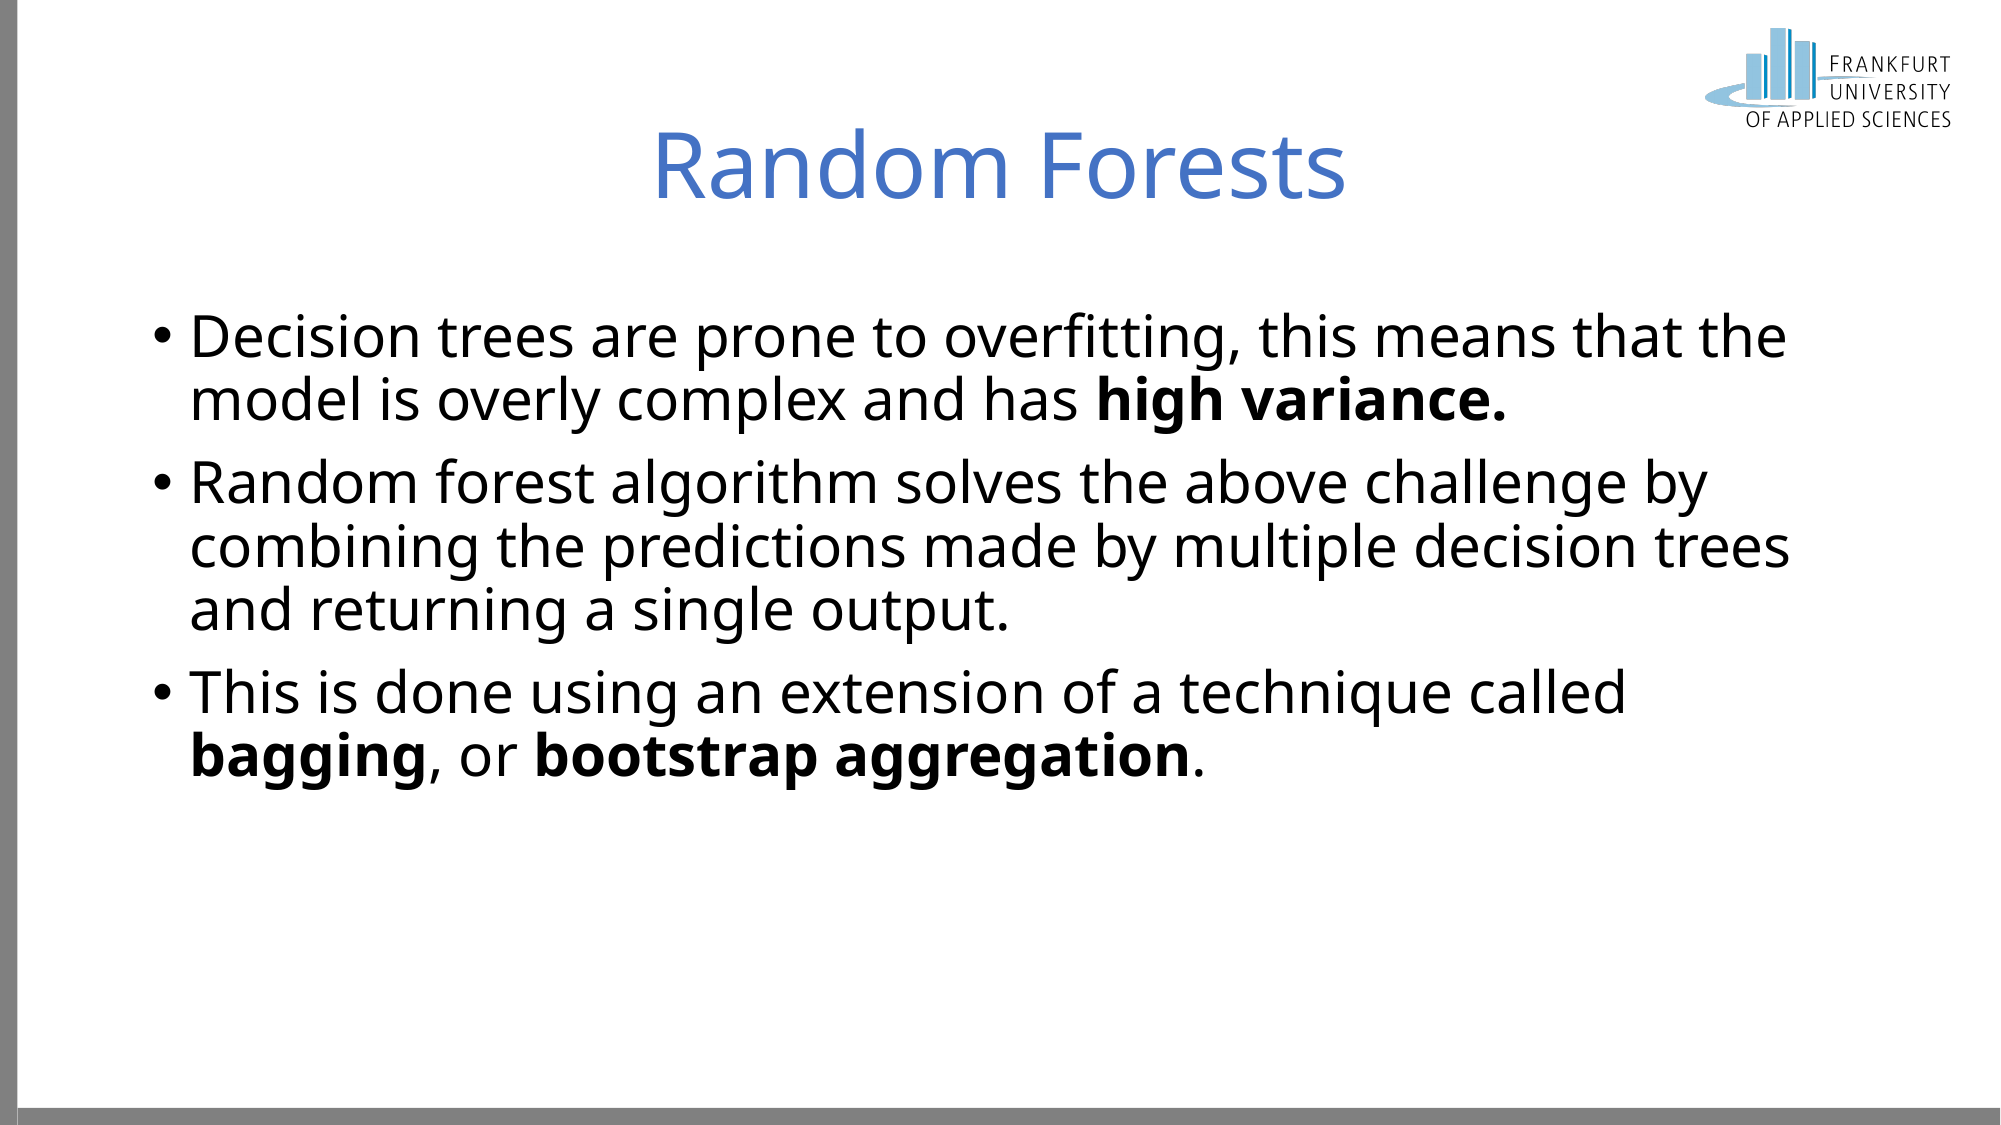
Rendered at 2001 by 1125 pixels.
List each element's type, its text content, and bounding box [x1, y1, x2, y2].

list Decision trees are prone to overfitting, this means that the model is overly complex and has high variance. Random forest algorithm solves the above challenge by combining the predictions made by multiple decision trees and returning a single output. This is done using an extension of a technique called bagging, or bootstrap aggregation. [137, 299, 1863, 1014]
picture [1702, 25, 1953, 130]
title Random Forests [137, 59, 1863, 278]
